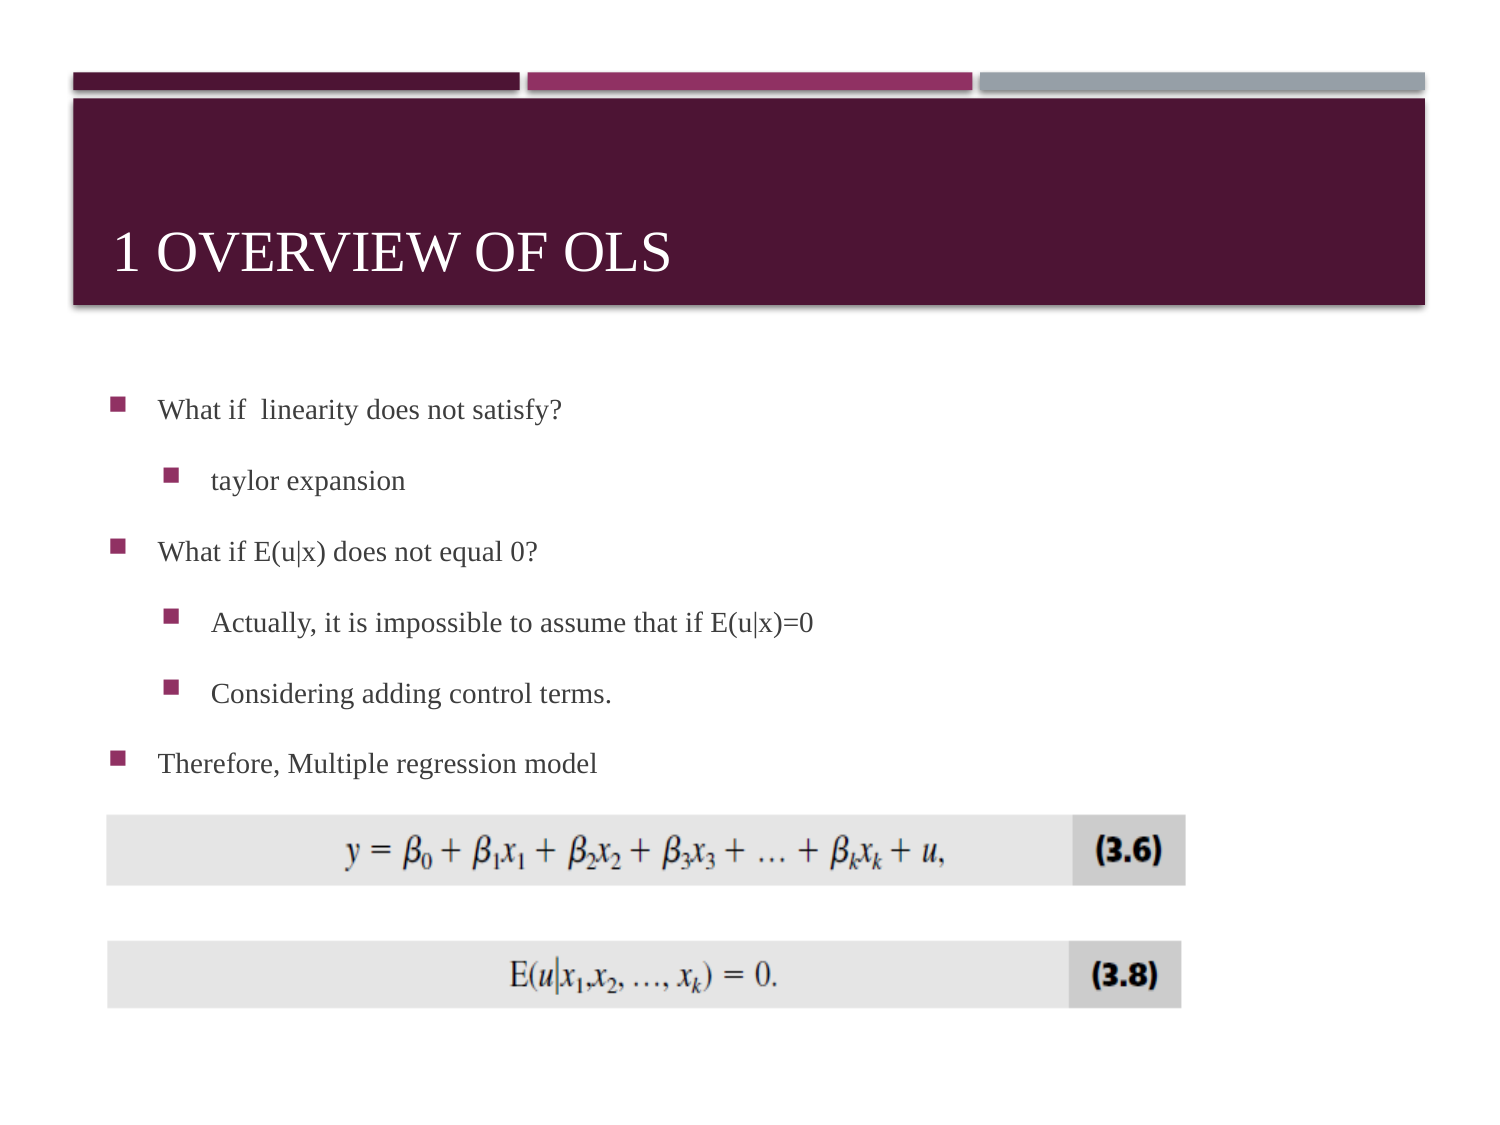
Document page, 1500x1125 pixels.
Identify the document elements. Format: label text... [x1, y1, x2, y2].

picture [94, 796, 1195, 905]
title 1 overview of ols [95, 112, 1406, 291]
list What if linearity does not satisfy? taylor expansion What if E(u|x) does not equal 0? Actually, it is impossible to assume that if E(u|x)=0 Considering adding control terms. Therefore, Multiple regression model [92, 195, 1404, 958]
picture [83, 920, 1195, 1031]
